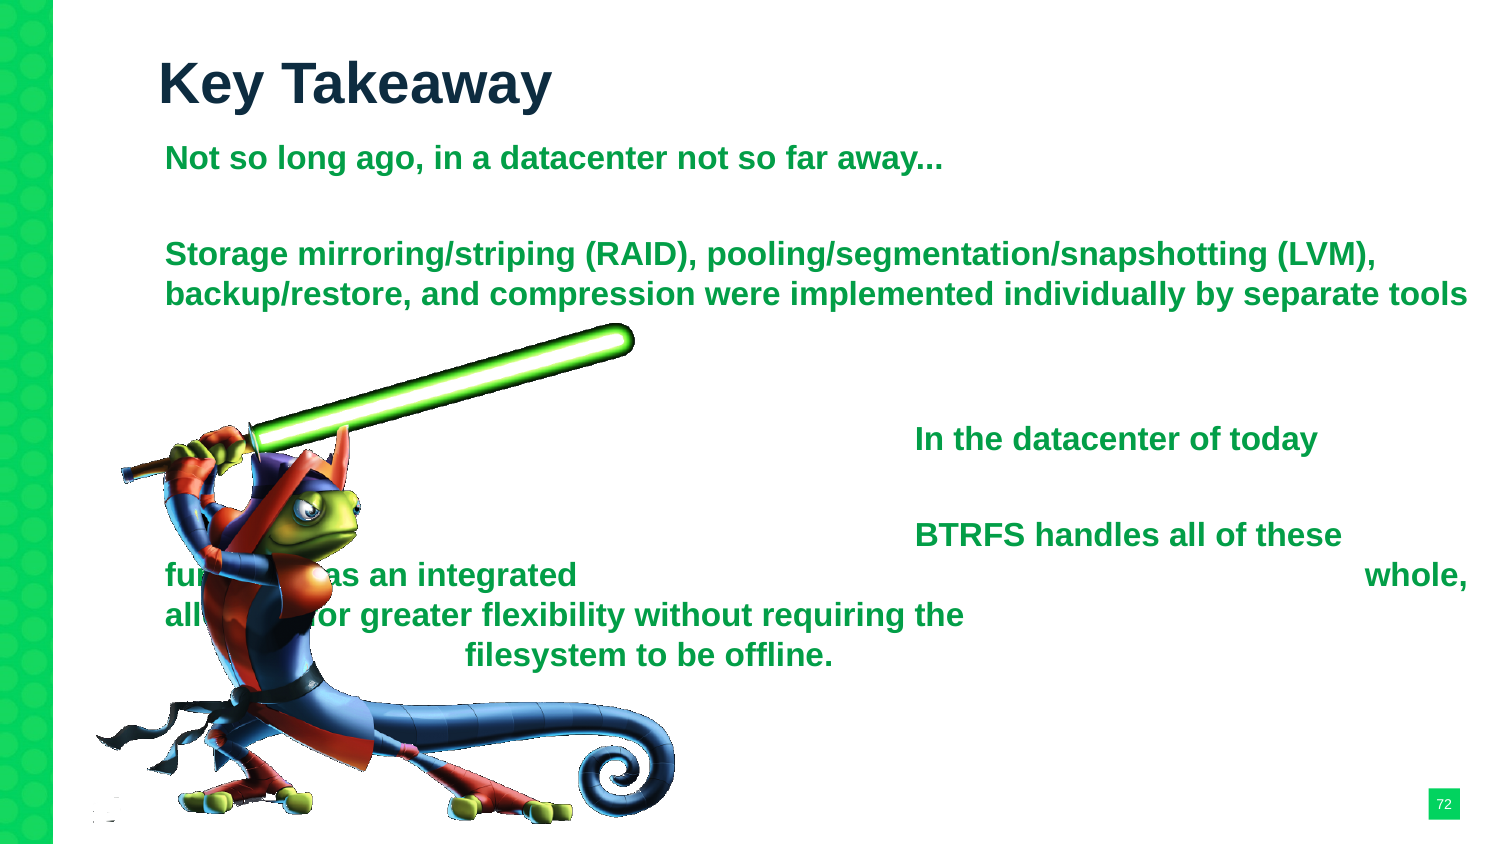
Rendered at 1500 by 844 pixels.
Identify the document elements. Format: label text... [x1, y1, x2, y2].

picture [90, 318, 681, 831]
text_box <number> [1428, 788, 1460, 820]
picture [0, 0, 53, 844]
text_box Key Takeaway [143, 32, 1451, 129]
text_box Not so long ago, in a datacenter not so far away... Storage mirroring/striping (RAID), pooling/segmentation/snapshotting (LVM), backup/restore, and compression were implemented individually by separate tools In the datacenter of today BTRFS handles all of these functions as an integrated whole, allowing for greater flexibility without requiring the filesystem to be offline. [149, 128, 1500, 720]
